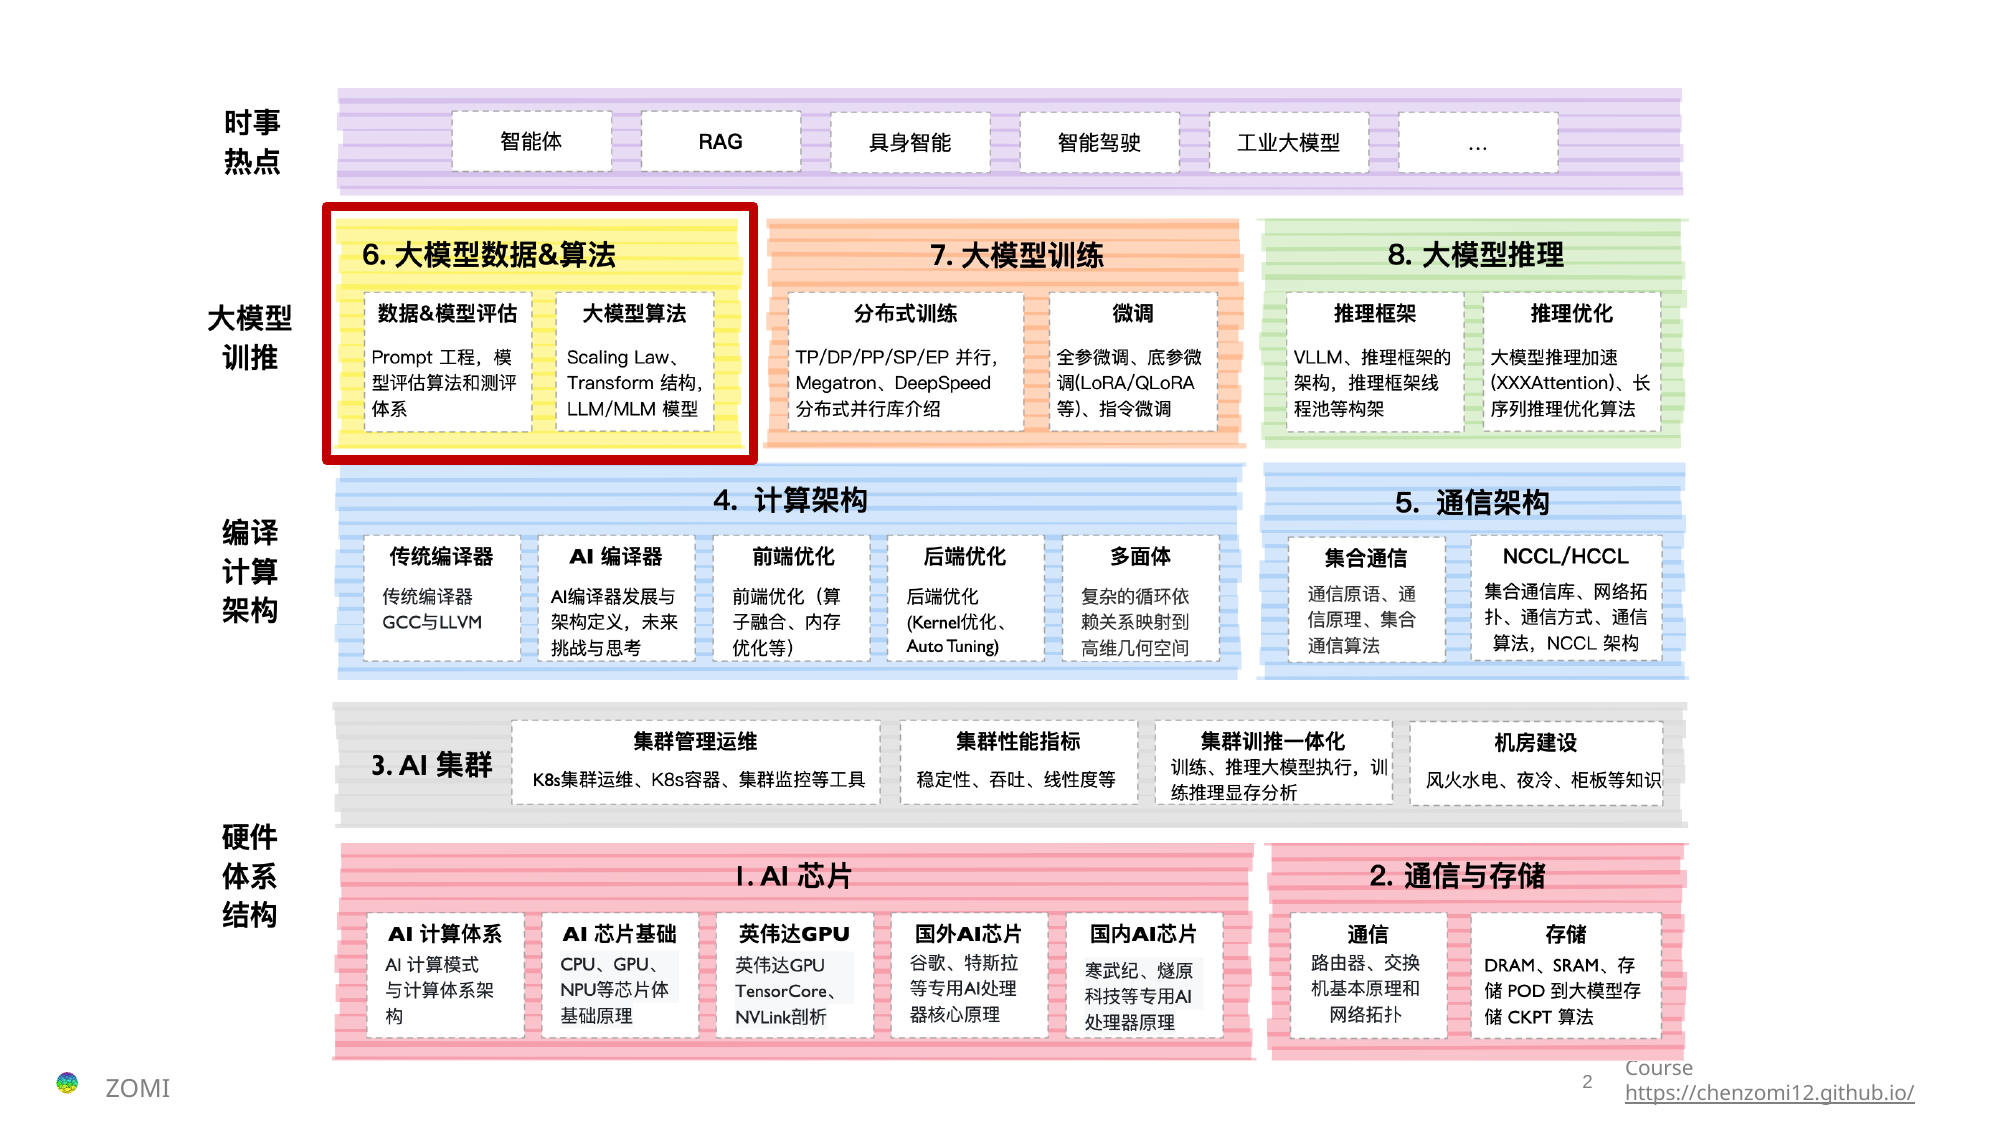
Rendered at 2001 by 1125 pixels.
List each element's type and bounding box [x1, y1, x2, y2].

picture [57, 1073, 77, 1093]
picture [195, 88, 1690, 1061]
